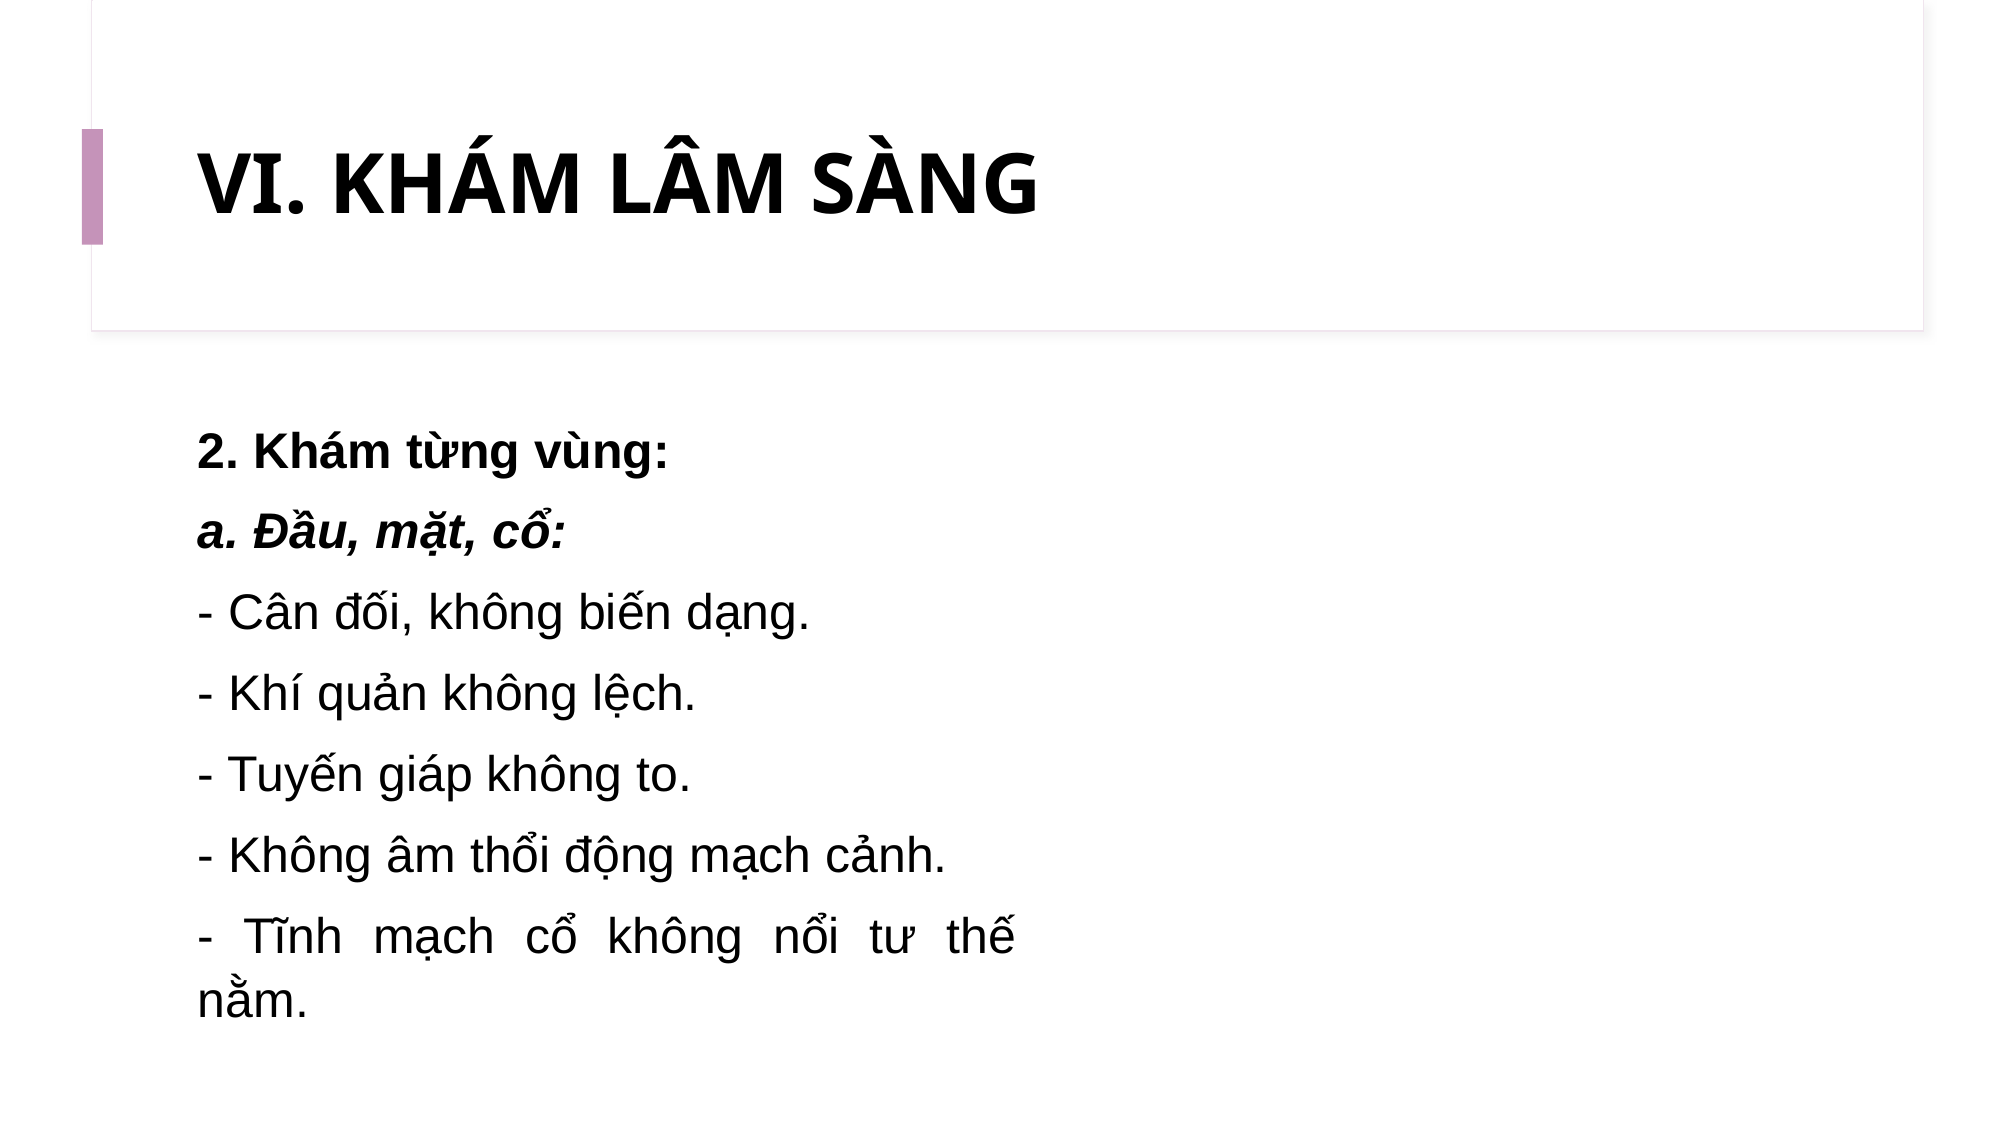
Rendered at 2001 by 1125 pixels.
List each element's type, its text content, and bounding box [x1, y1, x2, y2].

title VI. KHÁM LÂM SÀNG [183, 90, 1851, 284]
list 2. Khám từng vùng: a. Đầu, mặt, cổ: - Cân đối, không biến dạng. - Khí quản không lệch. - Tuyến giáp không to. - Không âm thổi động mạch cảnh. - Tĩnh mạch cổ không nổi tư thế nằm. [183, 406, 1851, 1074]
